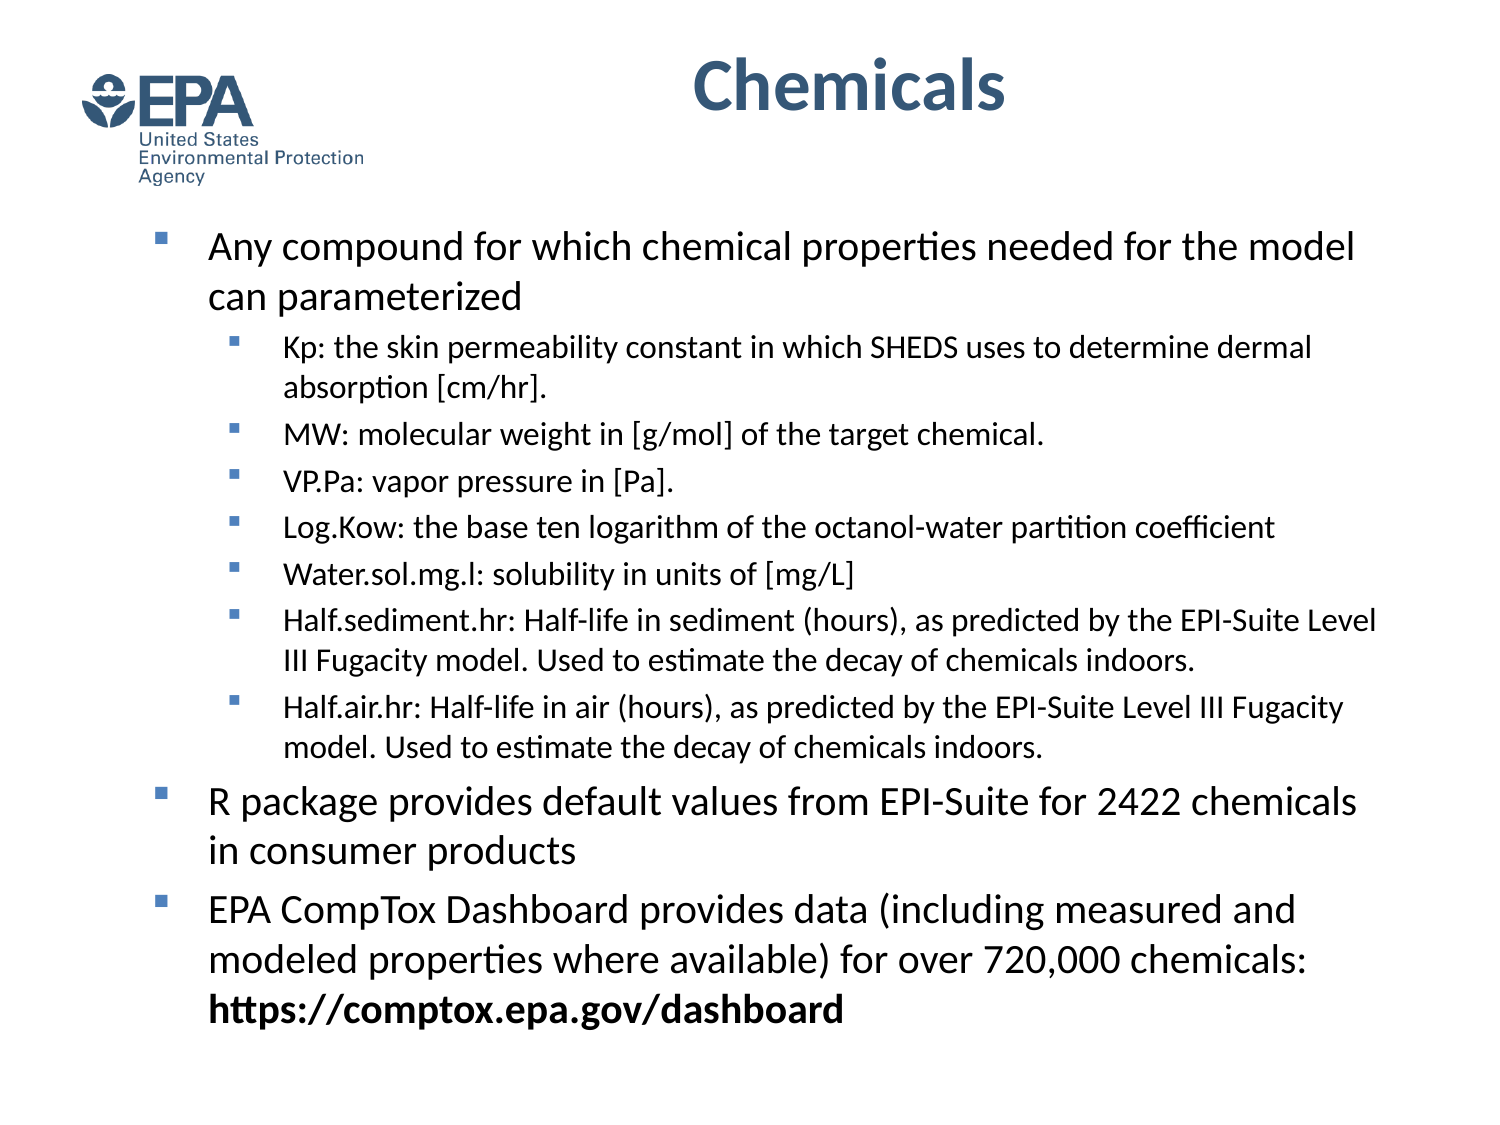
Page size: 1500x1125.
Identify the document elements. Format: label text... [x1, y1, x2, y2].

title Chemicals [268, 28, 1432, 216]
picture [82, 74, 268, 186]
text_box Any compound for which chemical properties needed for the model can parameterized Kp: the skin permeability constant in which SHEDS uses to determine dermal absorption [cm/hr]. MW: molecular weight in [g/mol] of the target chemical. VP.Pa: vapor pressure in [Pa]. Log.Kow: the base ten logarithm of the octanol-water partition coefficient Water.sol.mg.l: solubility in units of [mg/L] Half.sediment.hr: Half-life in sediment (hours), as predicted by the EPI-Suite Level III Fugacity model. Used to estimate the decay of chemicals indoors. Half.air.hr: Half-life in air (hours), as predicted by the EPI-Suite Level III Fugacity model. Used to estimate the decay of chemicals indoors. R package provides default values from EPI-Suite for 2422 chemicals in consumer products EPA CompTox Dashboard provides data (including measured and modeled properties where available) for over 720,000 chemicals: https://comptox.epa.gov/dashboard [62, 211, 1403, 642]
